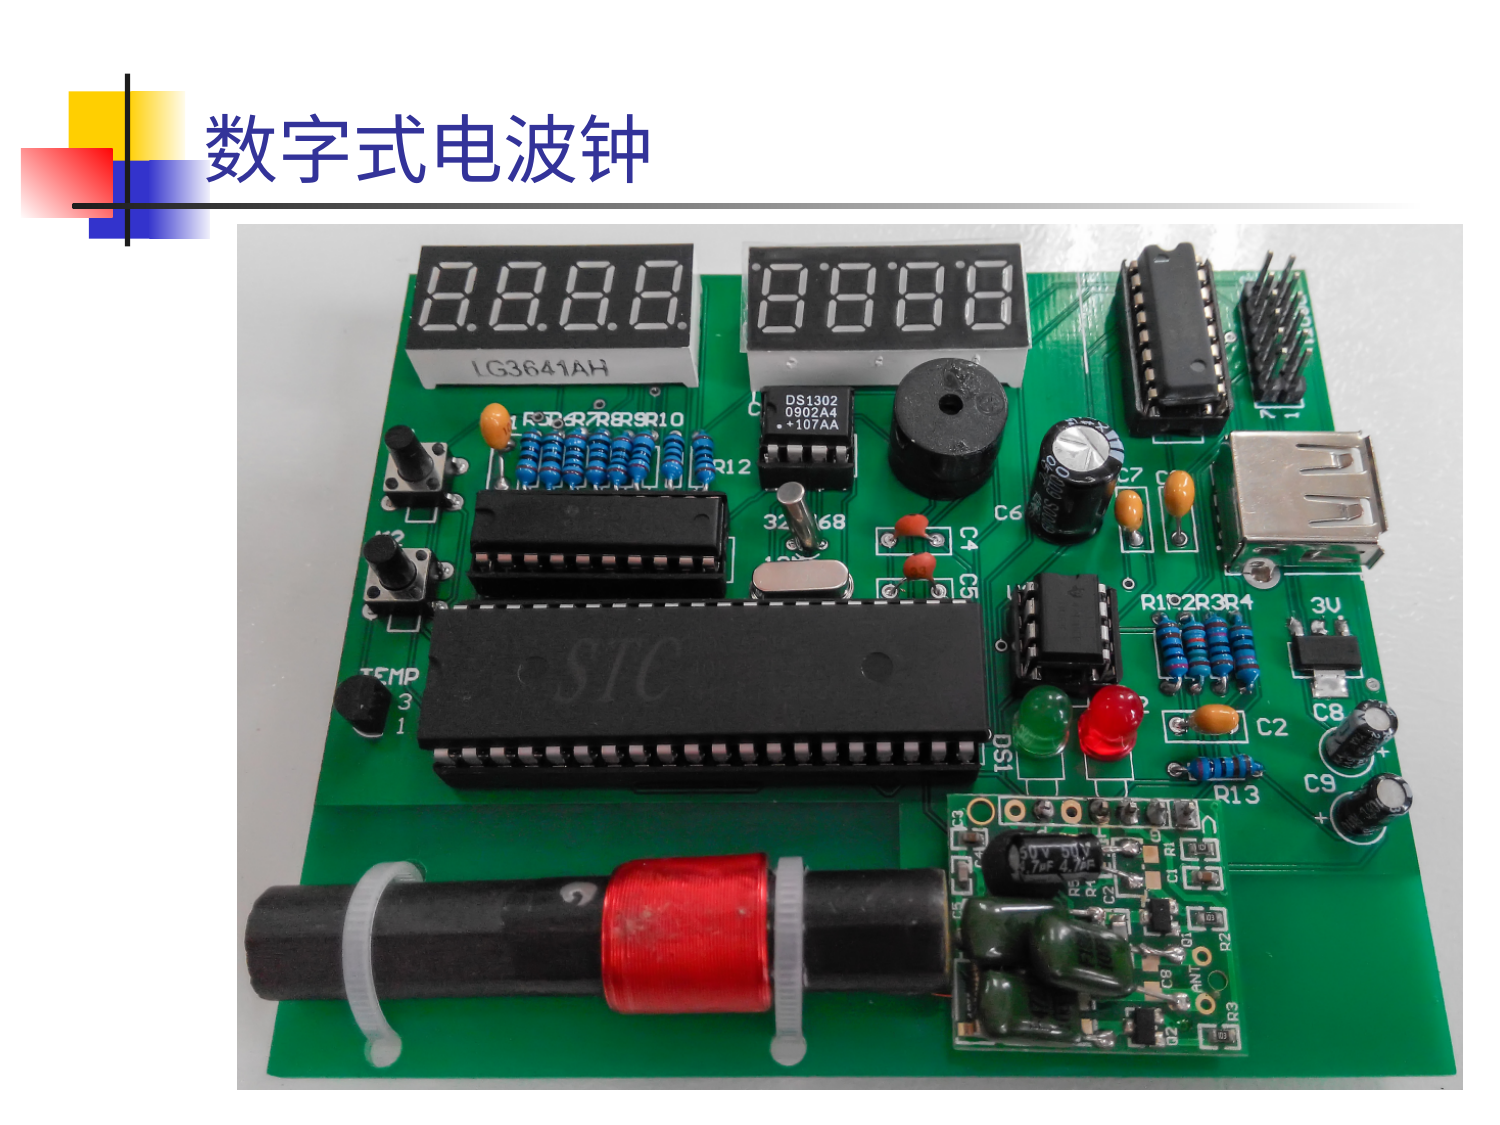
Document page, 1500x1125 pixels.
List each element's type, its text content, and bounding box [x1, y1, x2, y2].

picture [237, 224, 1463, 1090]
title 数字式电波钟 [188, 12, 1468, 200]
